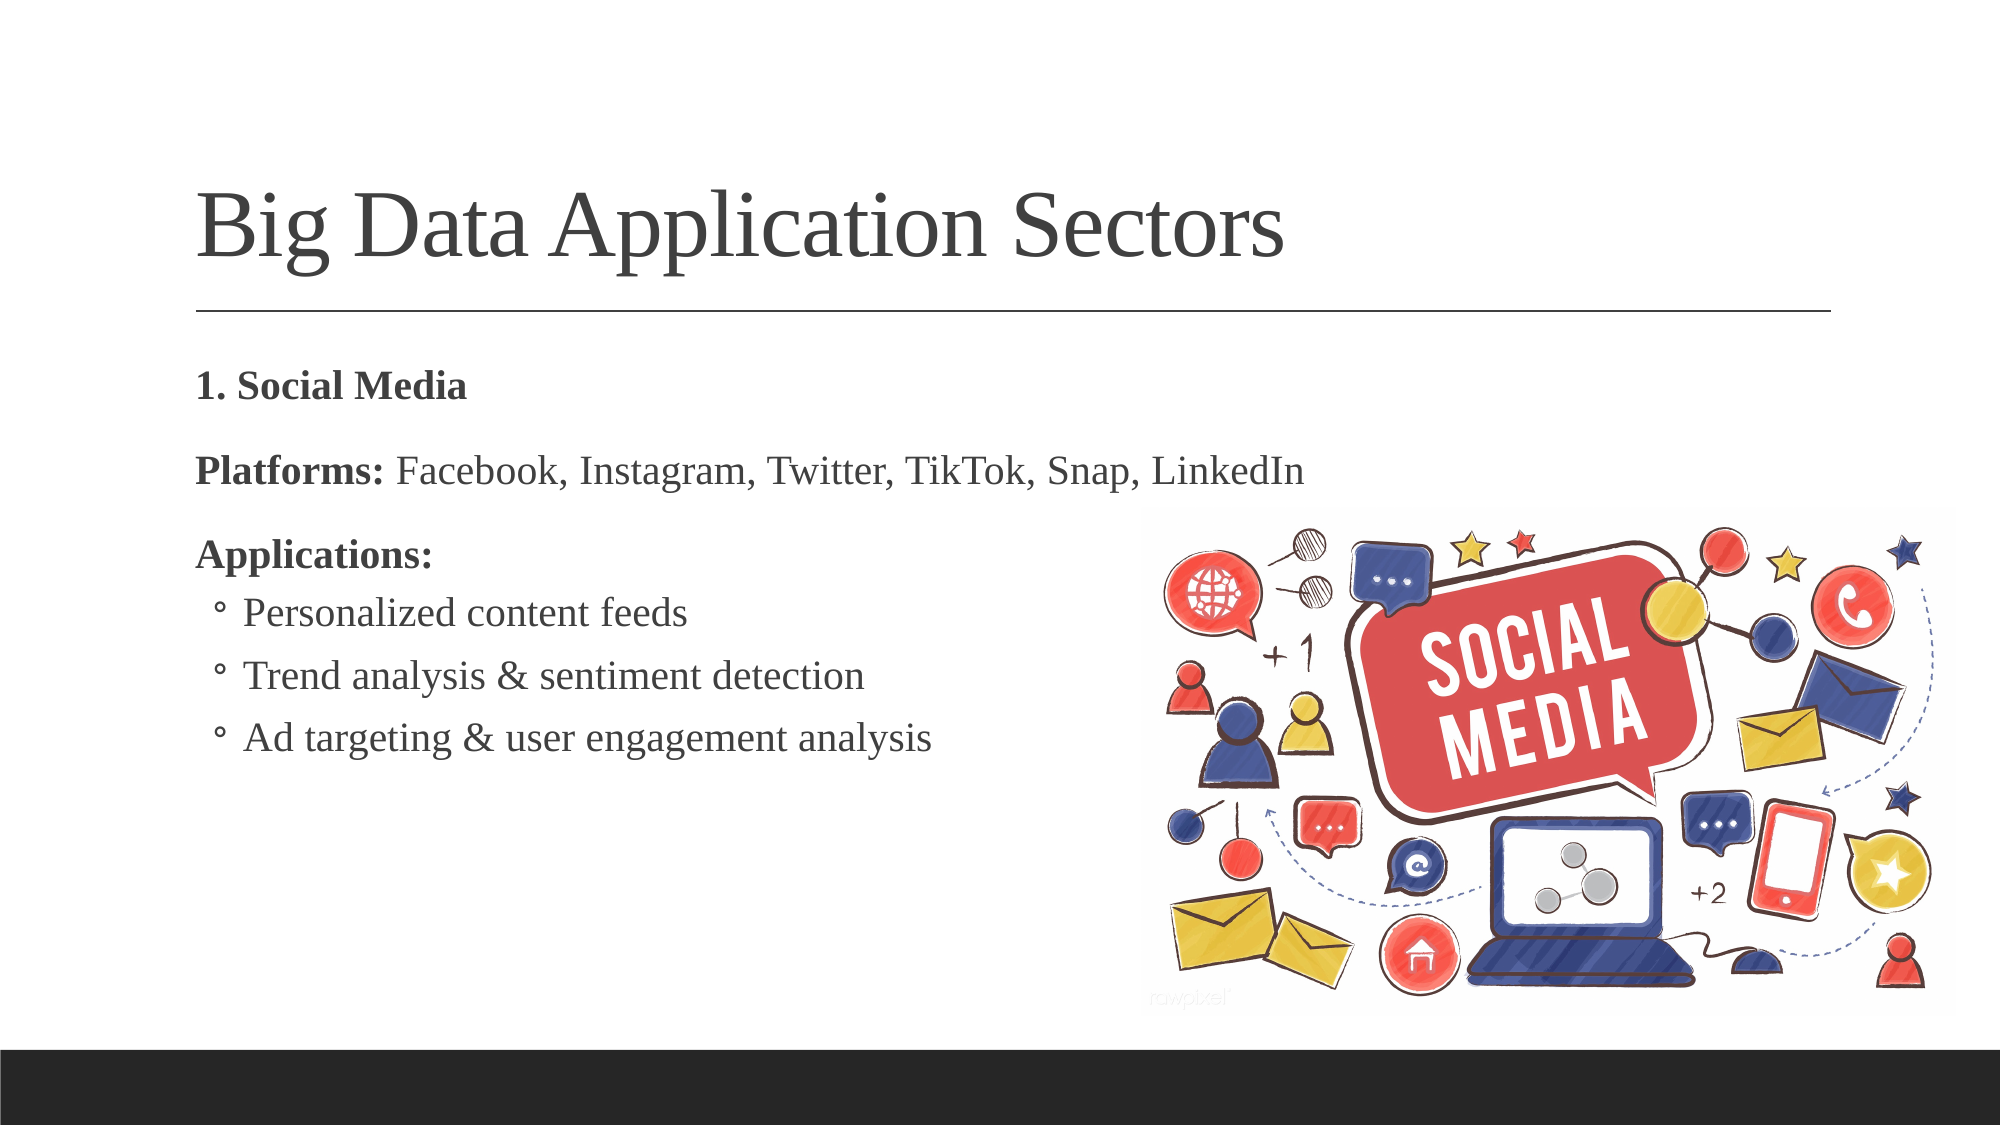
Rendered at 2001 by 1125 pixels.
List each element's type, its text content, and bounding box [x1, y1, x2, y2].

picture [1141, 507, 1957, 1016]
title Big Data Application Sectors [180, 47, 1830, 285]
list 1. Social Media Platforms: Facebook, Instagram, Twitter, TikTok, Snap, LinkedIn Applications: Personalized content feeds Trend analysis & sentiment detection Ad targeting & user engagement analysis [180, 345, 1830, 963]
